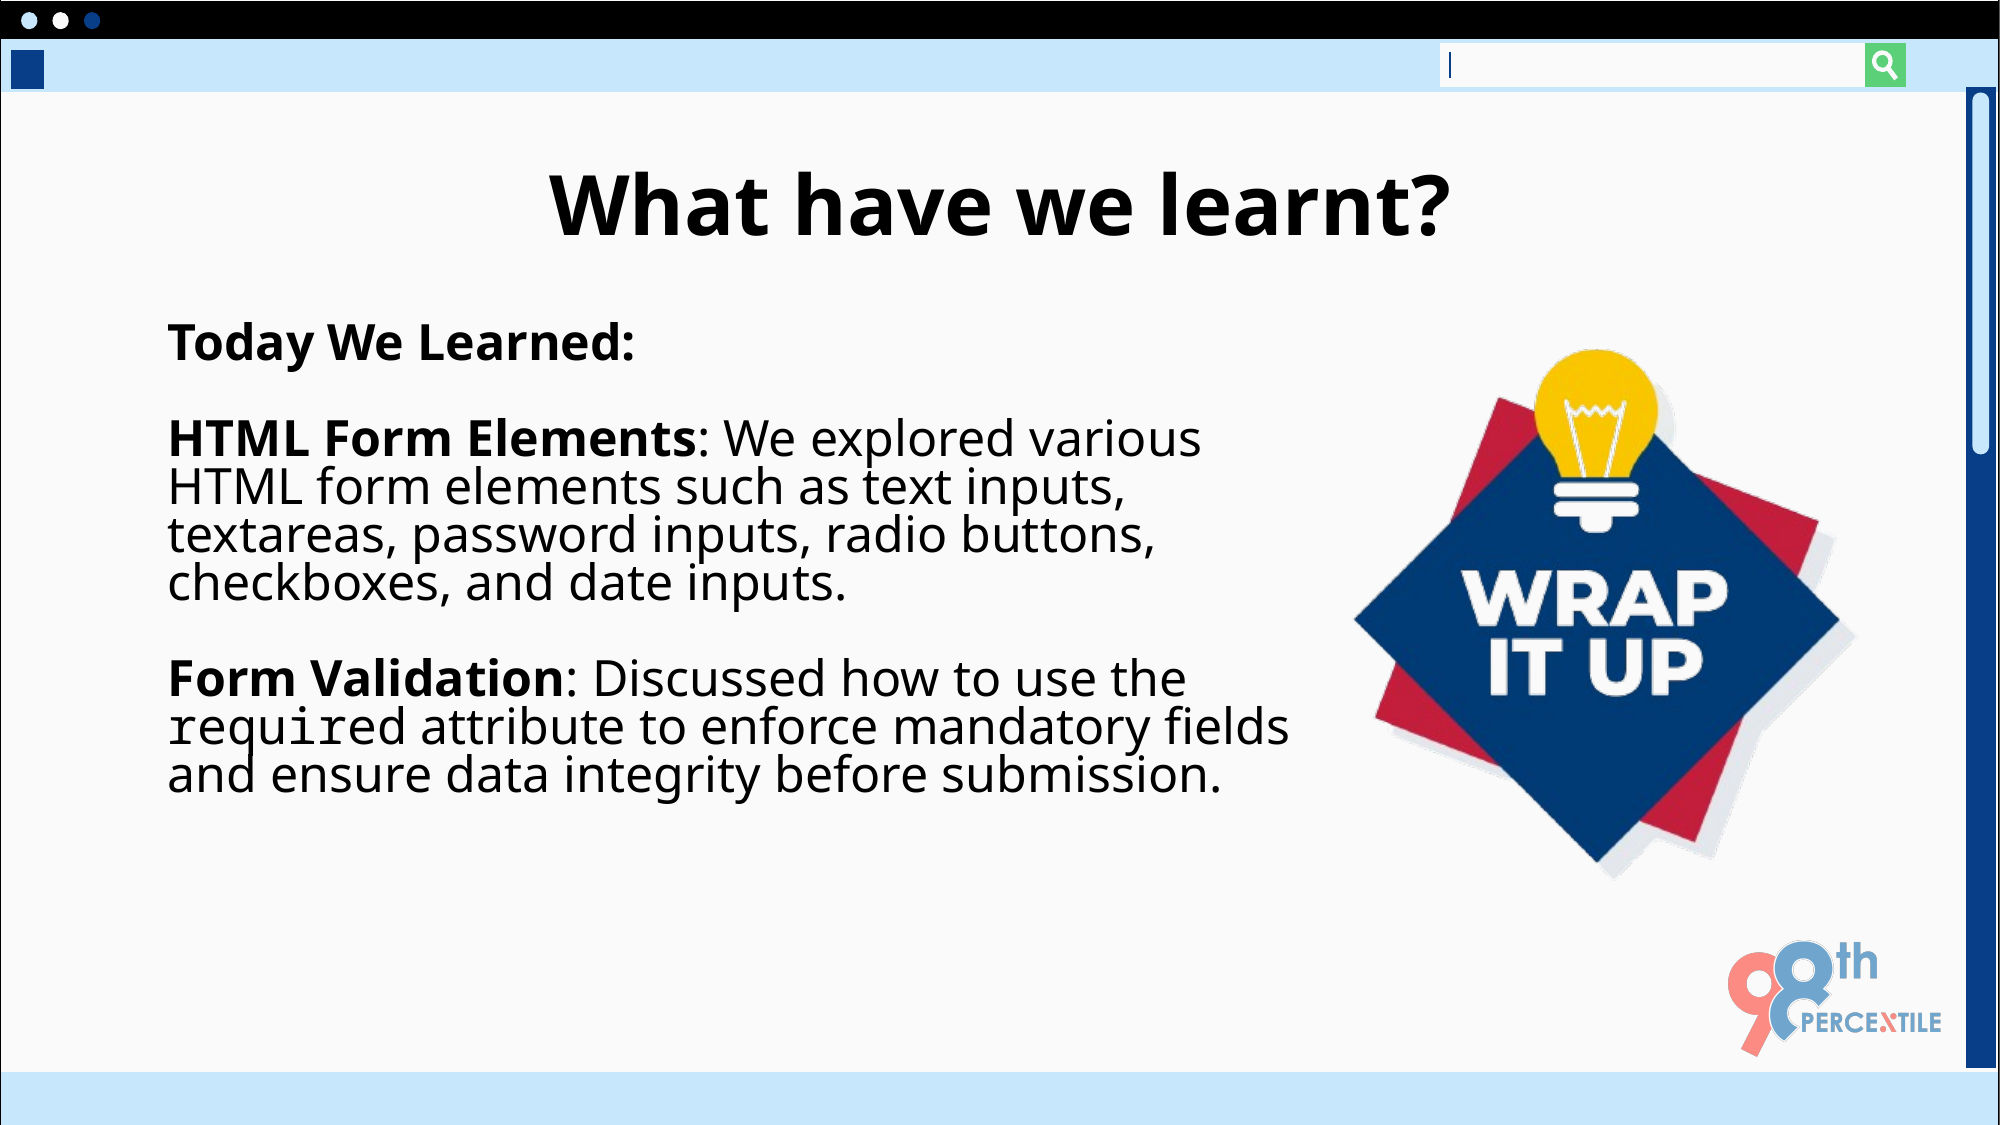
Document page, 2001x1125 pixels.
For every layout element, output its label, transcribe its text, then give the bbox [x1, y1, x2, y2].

text_box What have we learnt? [112, 90, 1889, 334]
picture [1724, 938, 1944, 1061]
text_box Today We Learned: HTML Form Elements: We explored various HTML form elements such as text inputs, textareas, password inputs, radio buttons, checkboxes, and date inputs. Form Validation: Discussed how to use the required attribute to enforce mandatory fields and ensure data integrity before submission. [152, 334, 1332, 923]
picture [1307, 333, 1890, 908]
